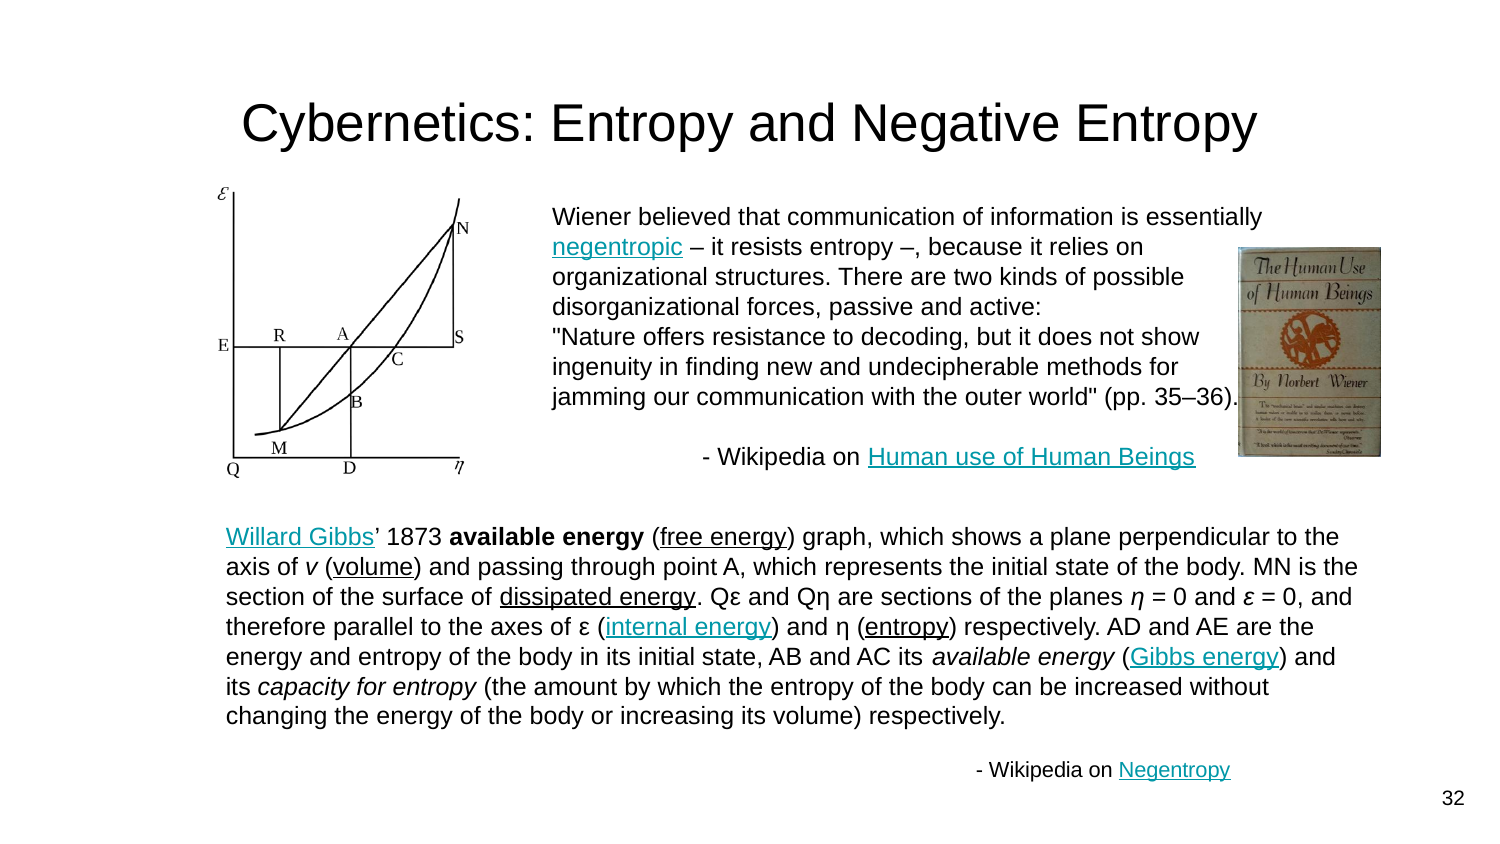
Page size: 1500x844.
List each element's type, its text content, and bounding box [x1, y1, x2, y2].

slide_number 32 [1389, 764, 1480, 830]
text_box Wiener believed that communication of information is essentially negentropic – it resists entropy –, because it relies on organizational structures. There are two kinds of possible disorganizational forces, passive and active: "Nature offers resistance to decoding, but it does not show ingenuity in finding new and undecipherable methods for jamming our communication with the outer world" (pp. 35–36). - Wikipedia on Human use of Human Beings [537, 193, 1289, 508]
title Cybernetics: Entropy and Negative Entropy [51, 72, 1449, 167]
picture [210, 177, 478, 485]
picture [1238, 246, 1381, 458]
text_box Willard Gibbs’ 1873 available energy (free energy) graph, which shows a plane perpendicular to the axis of v (volume) and passing through point A, which represents the initial state of the body. MN is the section of the surface of dissipated energy. Qε and Qη are sections of the planes η = 0 and ε = 0, and therefore parallel to the axes of ε (internal energy) and η (entropy) respectively. AD and AE are the energy and entropy of the body in its initial state, AB and AC its available energy (Gibbs energy) and its capacity for entropy (the amount by which the entropy of the body can be increased without changing the energy of the body or increasing its volume) respectively. - Wikipedia on Negentropy [211, 512, 1381, 790]
